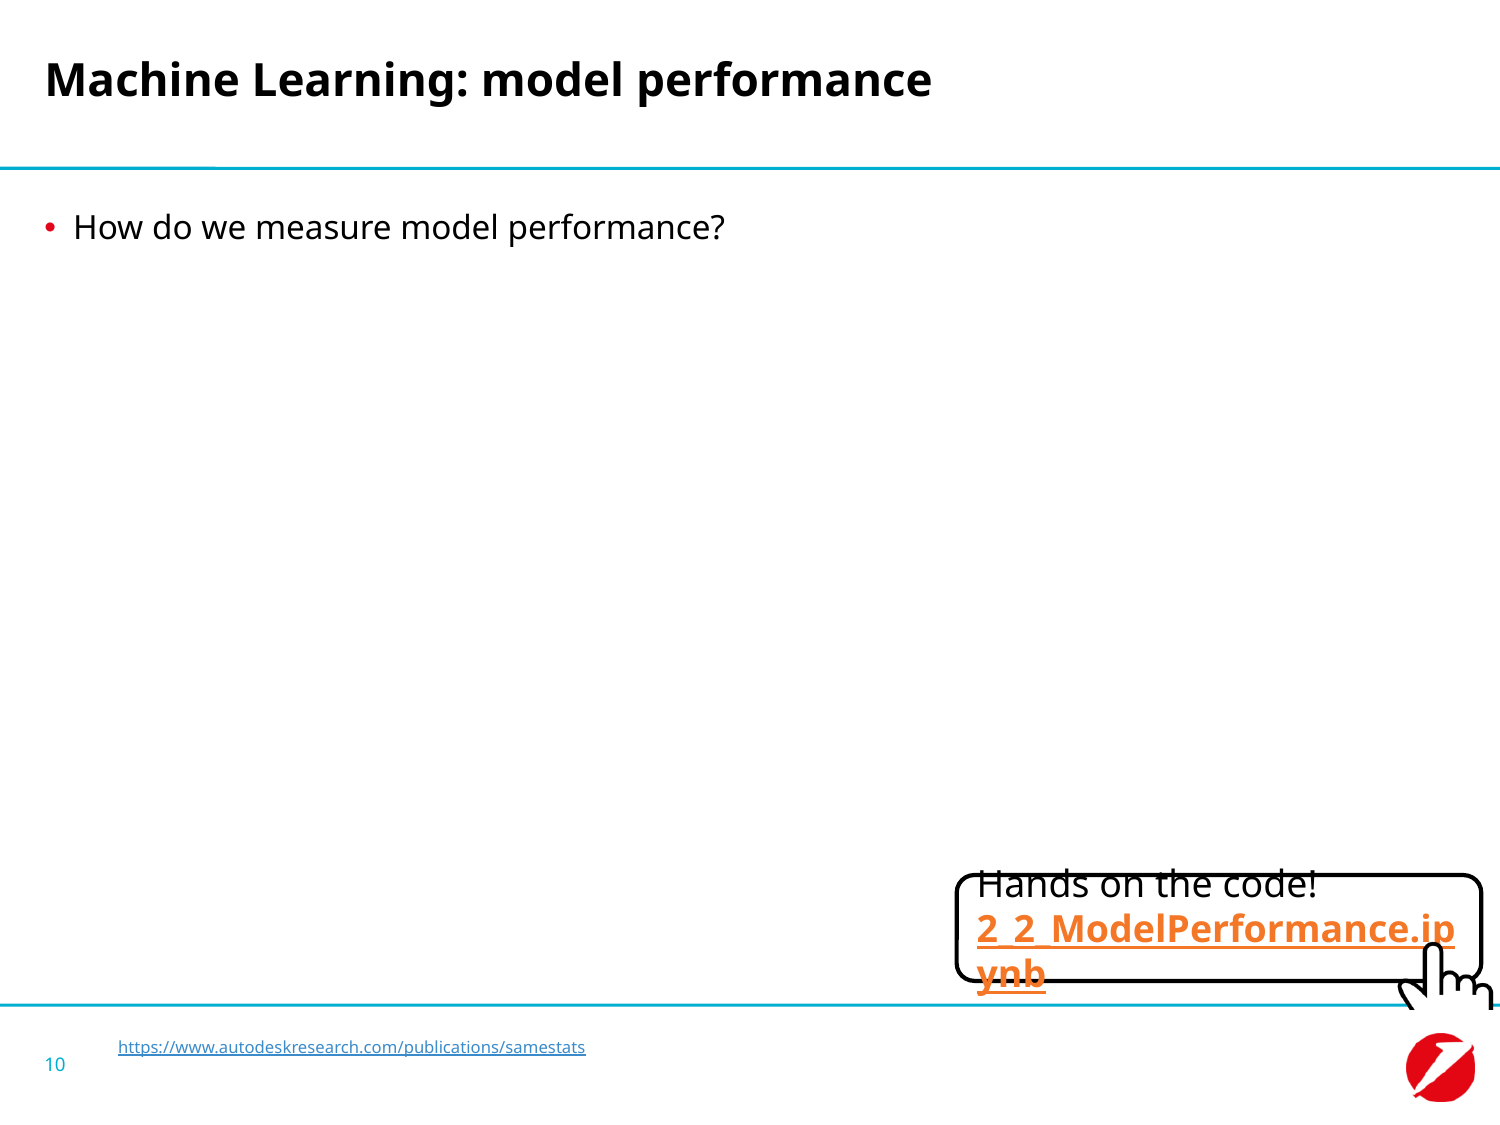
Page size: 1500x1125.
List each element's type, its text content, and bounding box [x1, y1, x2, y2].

picture [1406, 1033, 1475, 1102]
title Machine Learning: model performance [44, 0, 1470, 166]
list How do we measure model performance? [44, 206, 1469, 975]
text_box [956, 874, 1500, 1011]
list https://www.autodeskresearch.com/publications/samestats [118, 1036, 1382, 1096]
slide_number 10 [44, 1036, 89, 1096]
